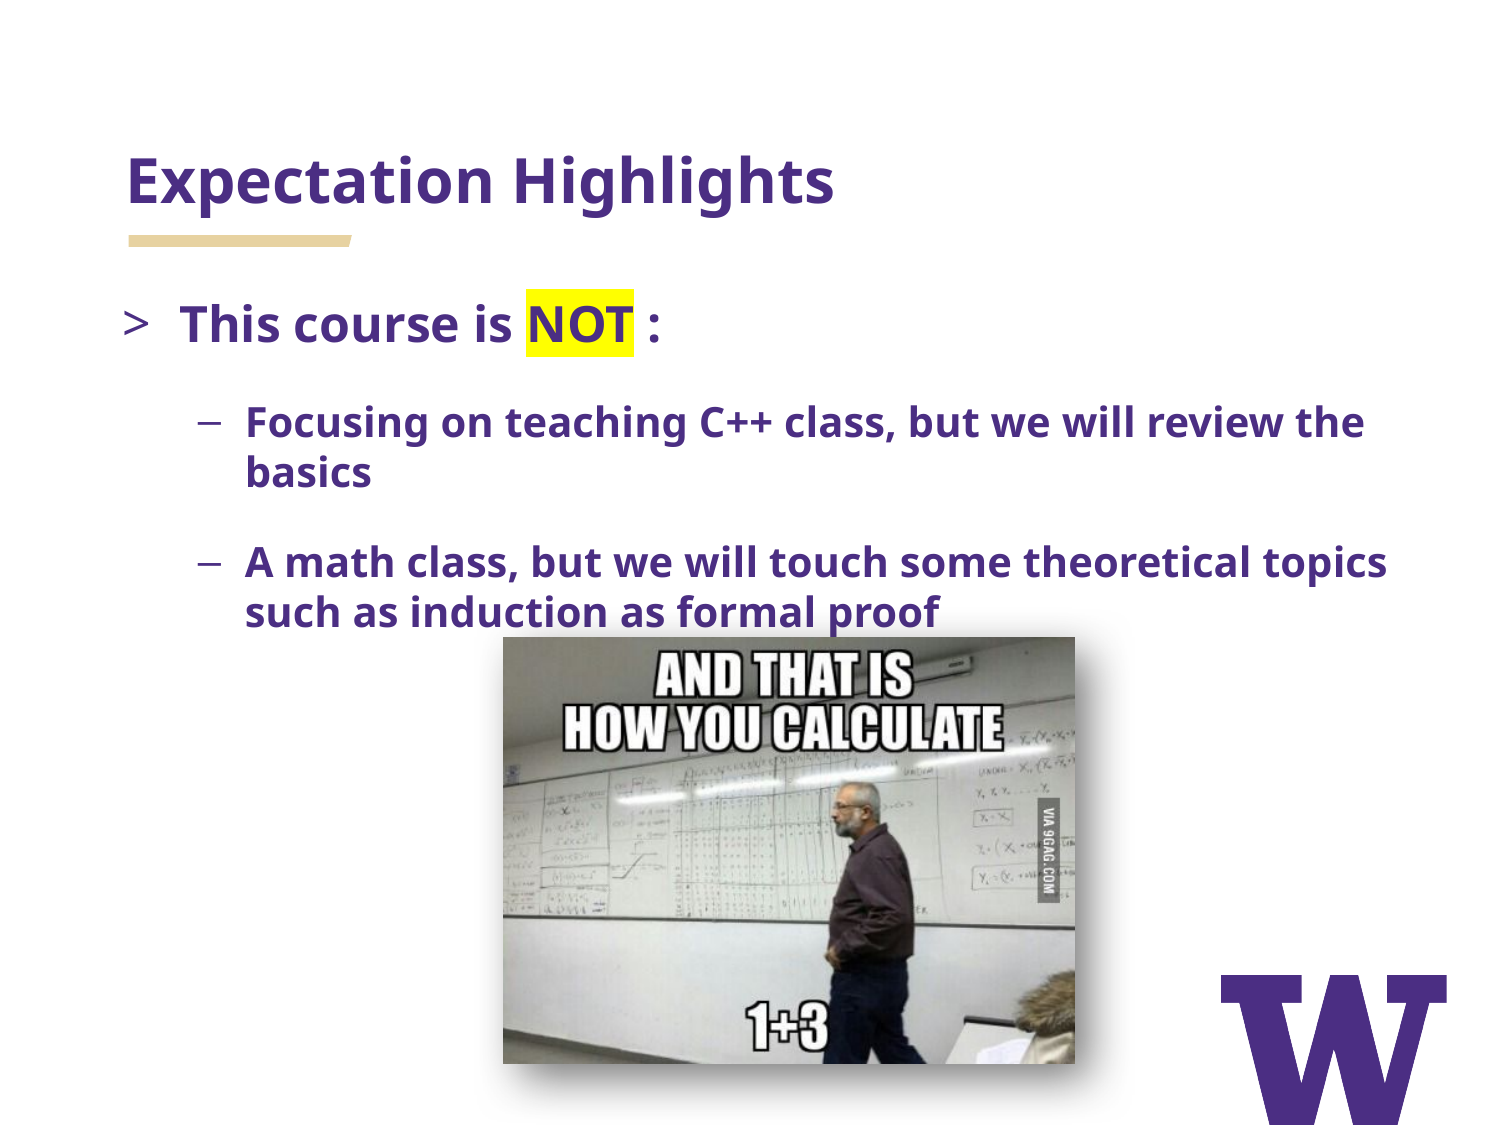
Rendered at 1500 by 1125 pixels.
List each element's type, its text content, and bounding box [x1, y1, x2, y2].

title Expectation Highlights [110, 60, 1453, 224]
list This course is NOT : Focusing on teaching C++ class, but we will review the basics A math class, but we will touch some theoretical topics such as induction as formal proof [108, 284, 1453, 944]
picture [503, 636, 1076, 1065]
picture [1221, 975, 1447, 1125]
picture [128, 235, 352, 247]
